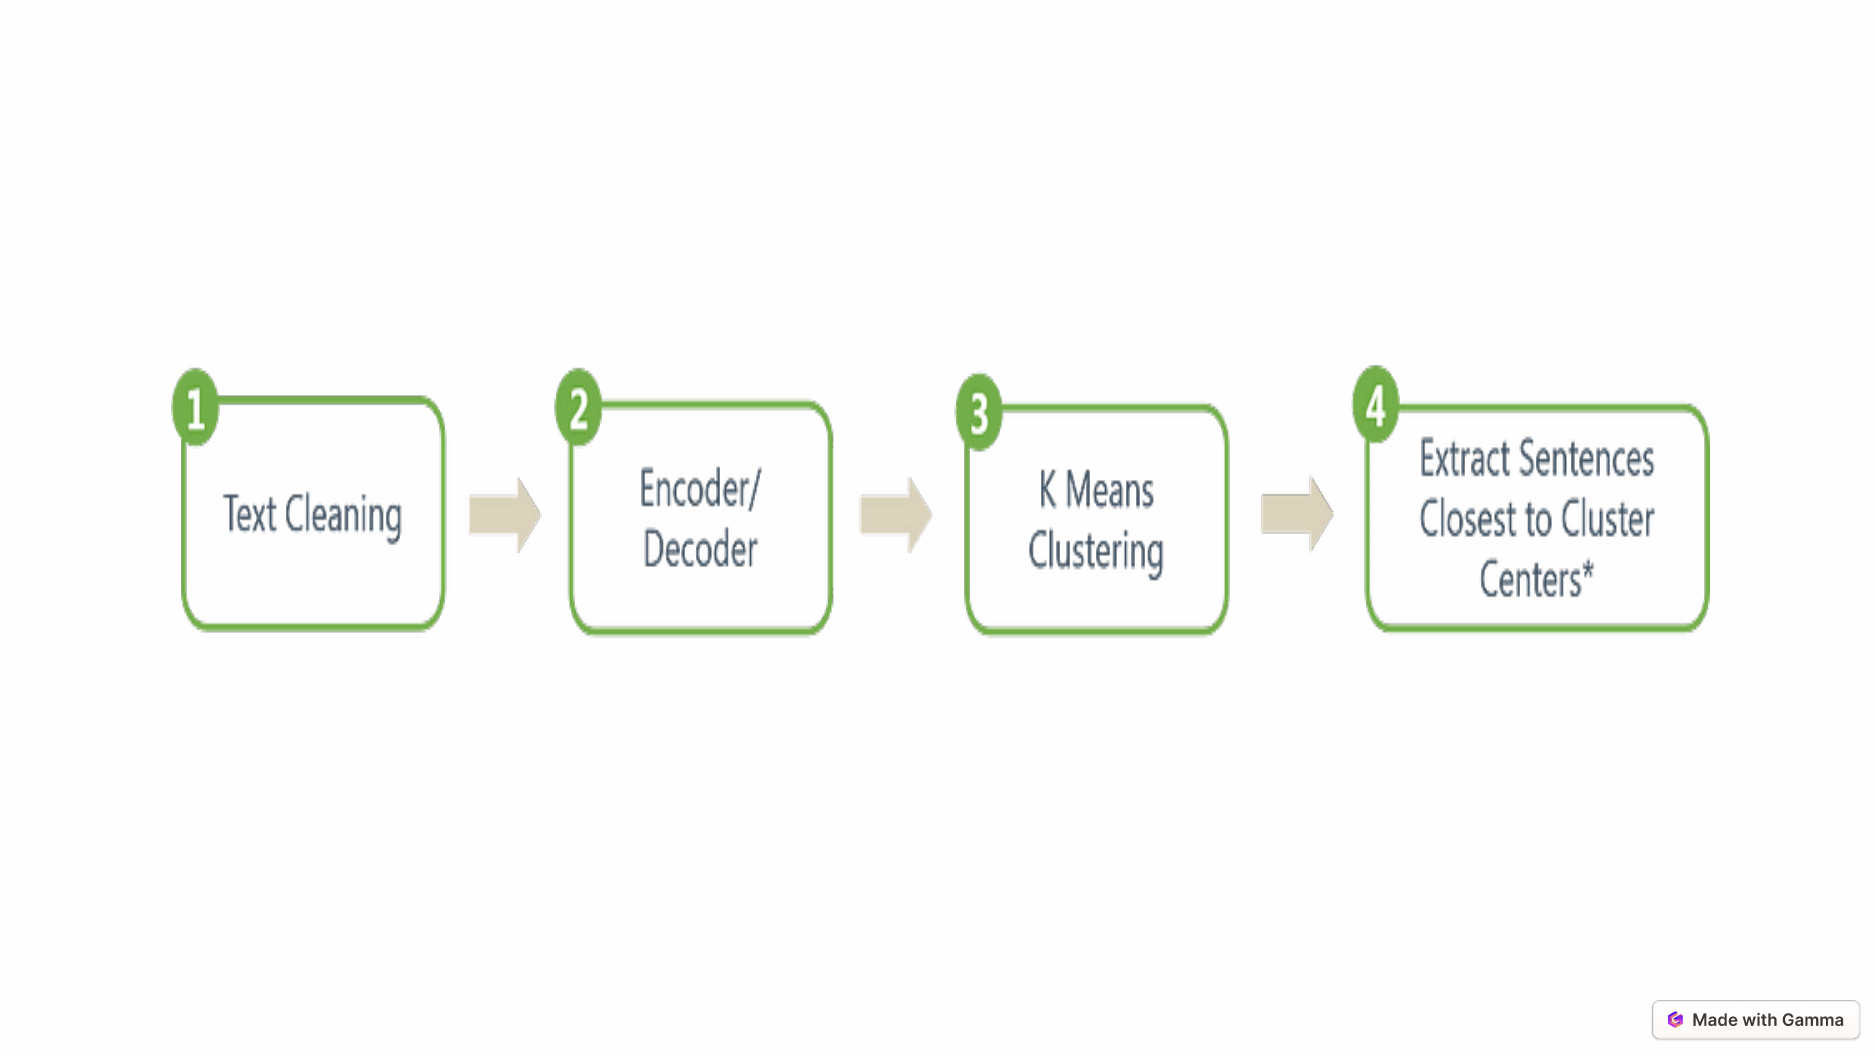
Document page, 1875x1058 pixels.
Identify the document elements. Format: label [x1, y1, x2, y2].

picture [1645, 993, 1867, 1046]
picture [164, 353, 1710, 642]
